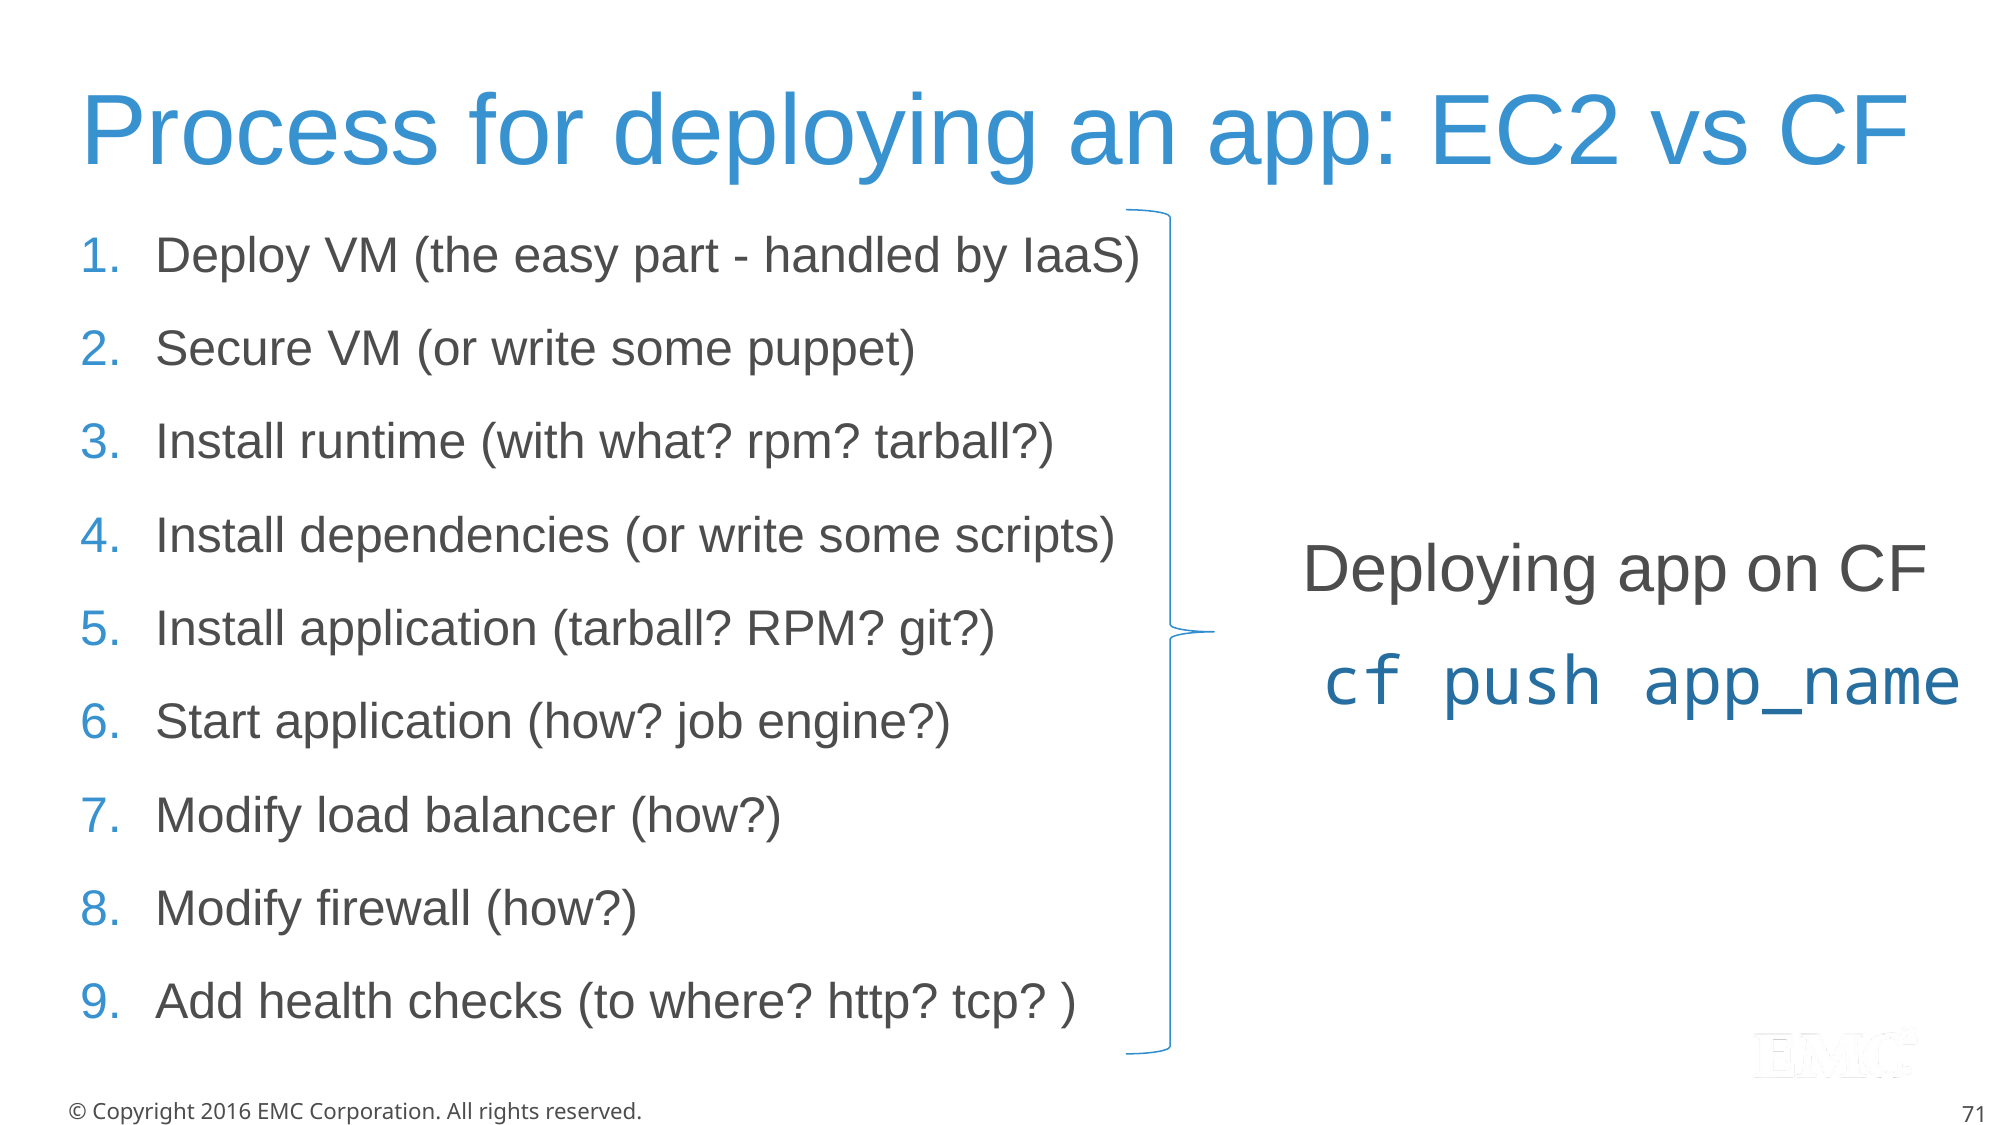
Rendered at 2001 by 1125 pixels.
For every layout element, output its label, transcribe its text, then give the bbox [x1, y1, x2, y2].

list Deploying app on CF cf push app_name [1302, 411, 1983, 916]
list Deploy VM (the easy part - handled by IaaS) Secure VM (or write some puppet) Install runtime (with what? rpm? tarball?) Install dependencies (or write some scripts) Install application (tarball? RPM? git?) Start application (how? job engine?) Modify load balancer (how?) Modify firewall (how?) Add health checks (to where? http? tcp? ) [80, 222, 1164, 1067]
text_box [1125, 208, 1215, 1055]
title Process for deploying an app: EC2 vs CF [80, 33, 1920, 185]
picture [1752, 1026, 1920, 1079]
